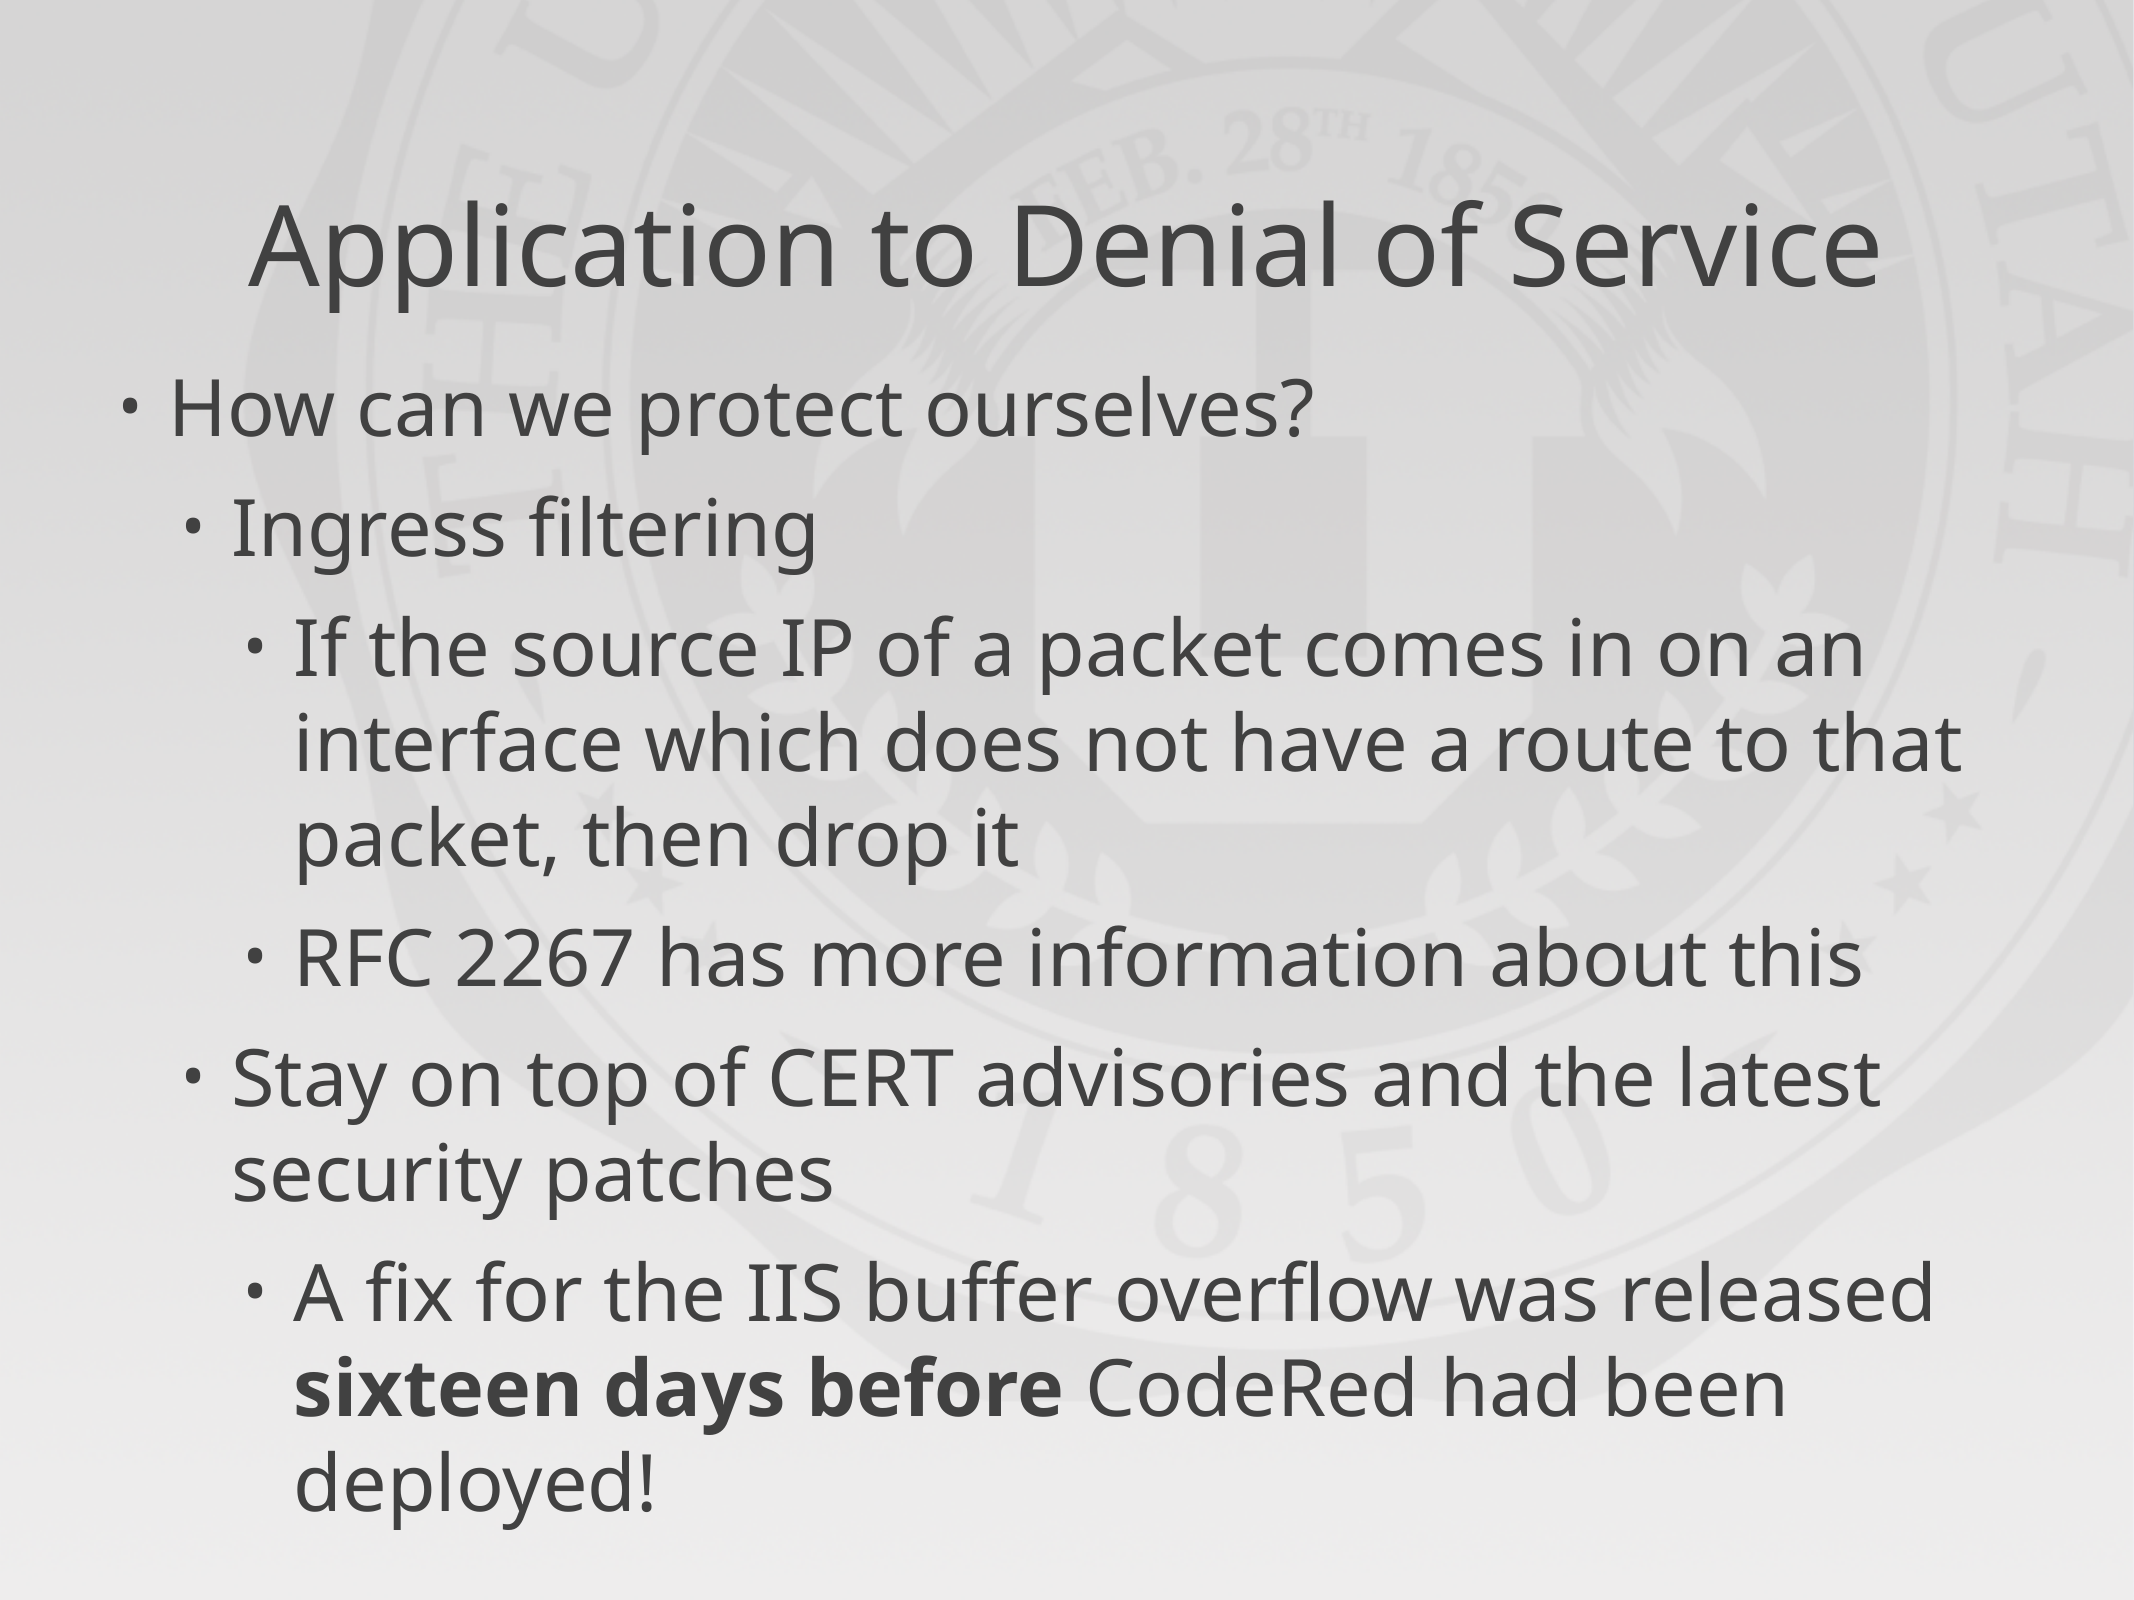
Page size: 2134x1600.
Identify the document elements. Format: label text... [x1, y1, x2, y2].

title Application to Denial of Service [58, 41, 2075, 442]
picture [0, 0, 2134, 1600]
list How can we protect ourselves? Ingress filtering If the source IP of a packet comes in on an interface which does not have a route to that packet, then drop it RFC 2267 has more information about this Stay on top of CERT advisories and the latest security patches A fix for the IIS buffer overflow was released sixteen days before CodeRed had been deployed! [104, 350, 2099, 1366]
